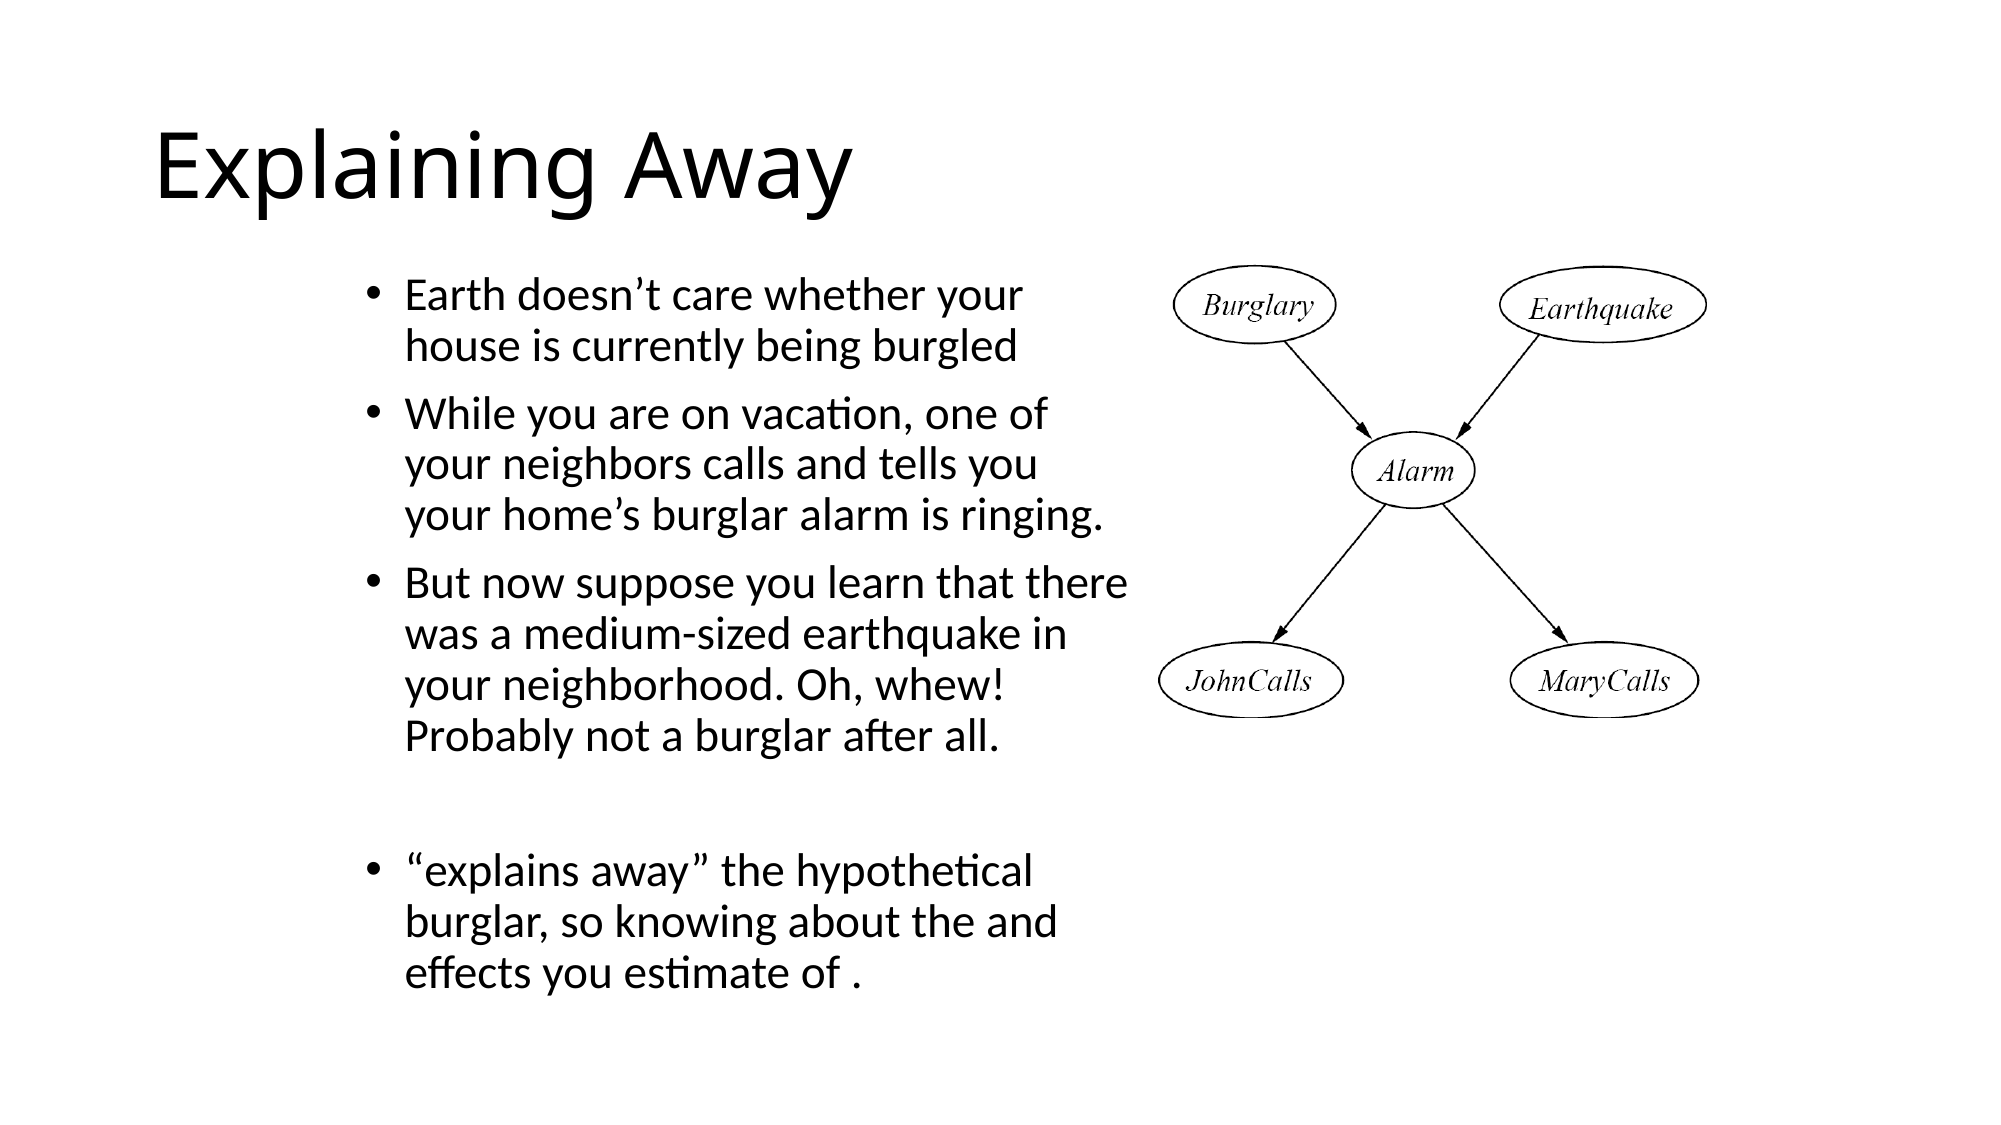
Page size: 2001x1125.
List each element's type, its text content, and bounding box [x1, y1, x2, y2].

title Explaining Away [137, 59, 1863, 278]
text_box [1158, 263, 1876, 726]
